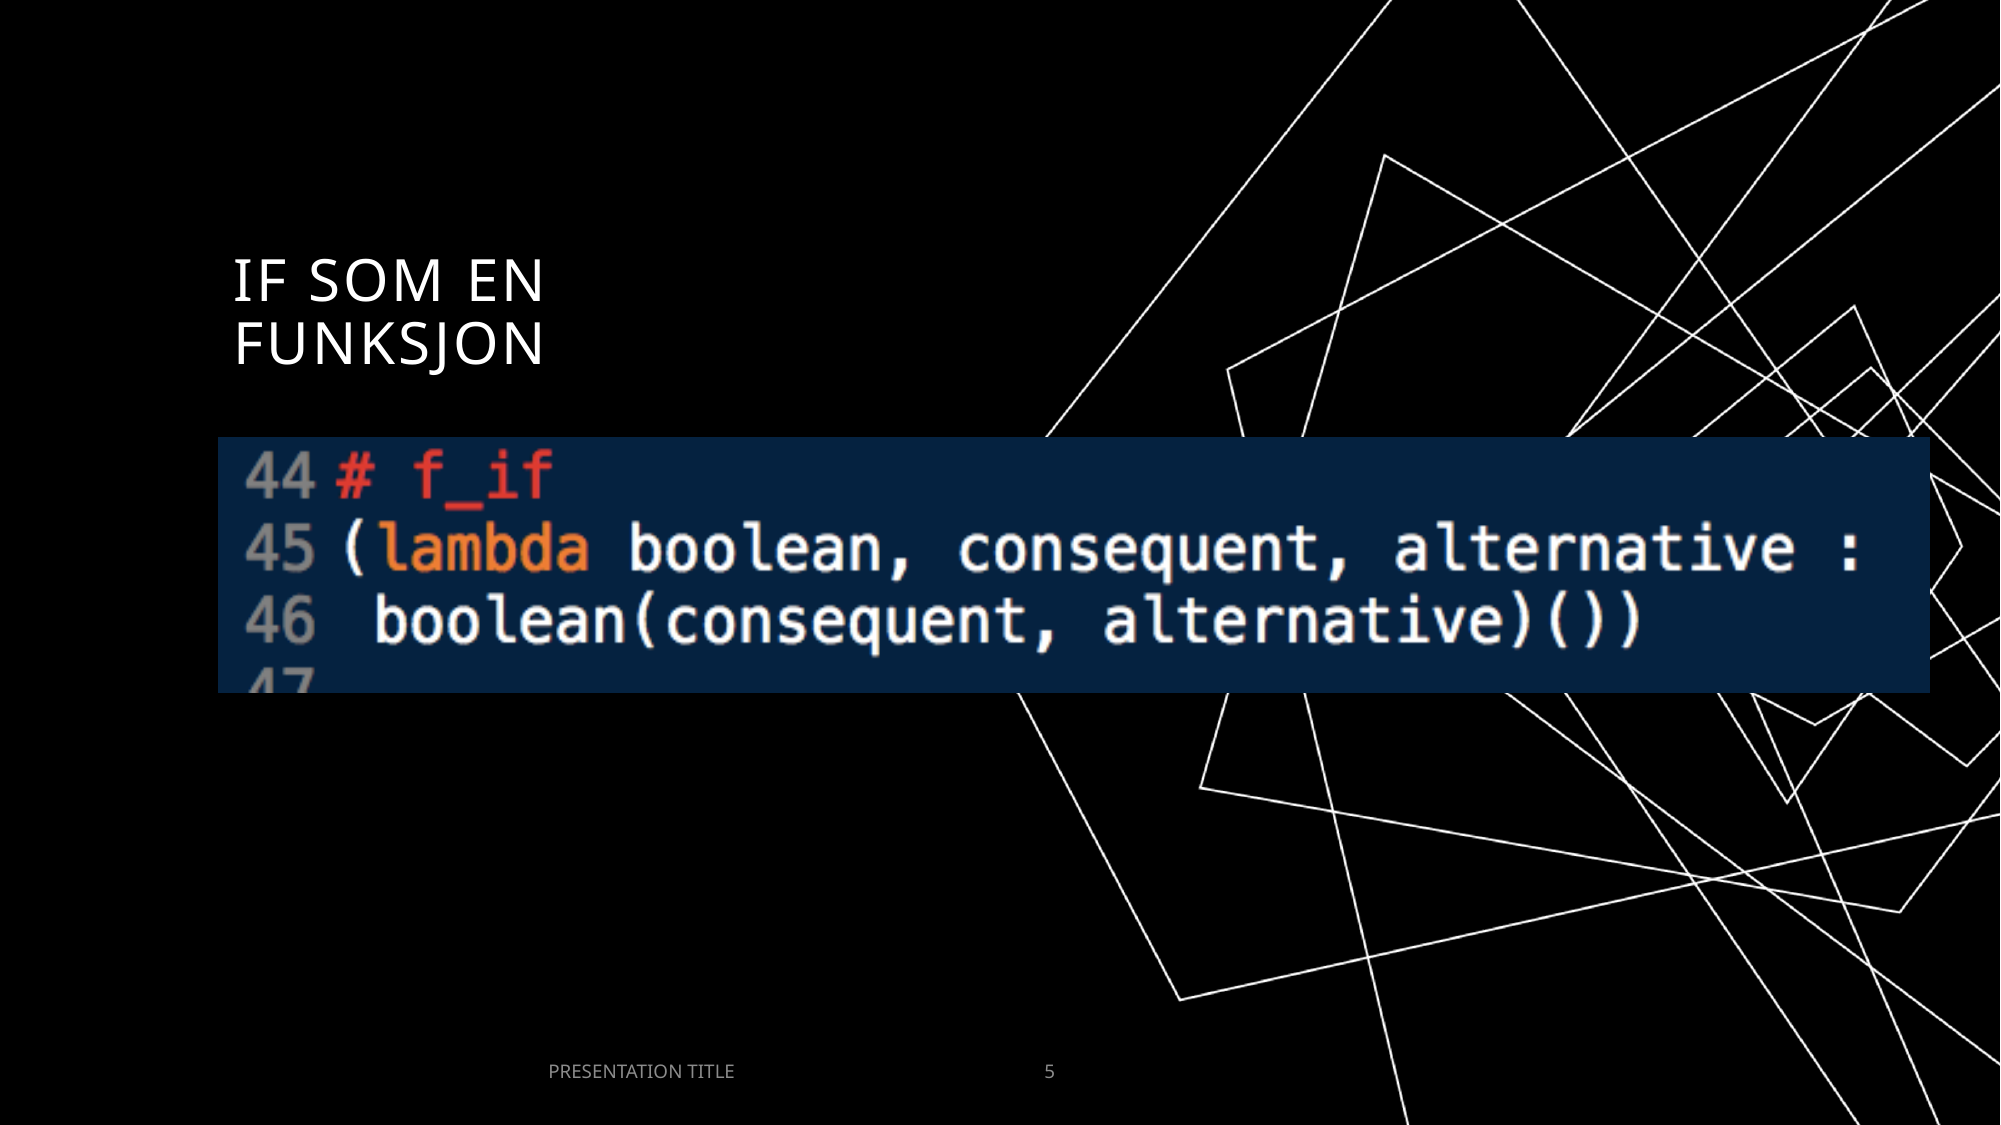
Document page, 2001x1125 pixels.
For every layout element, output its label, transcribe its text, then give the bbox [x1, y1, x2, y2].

title IF SOM EN FUNKSJON [218, 167, 694, 385]
picture [900, 0, 2000, 1125]
slide_number 5 [908, 1042, 1071, 1103]
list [218, 436, 1930, 693]
footer PRESENTATION TITLE [437, 1042, 846, 1103]
